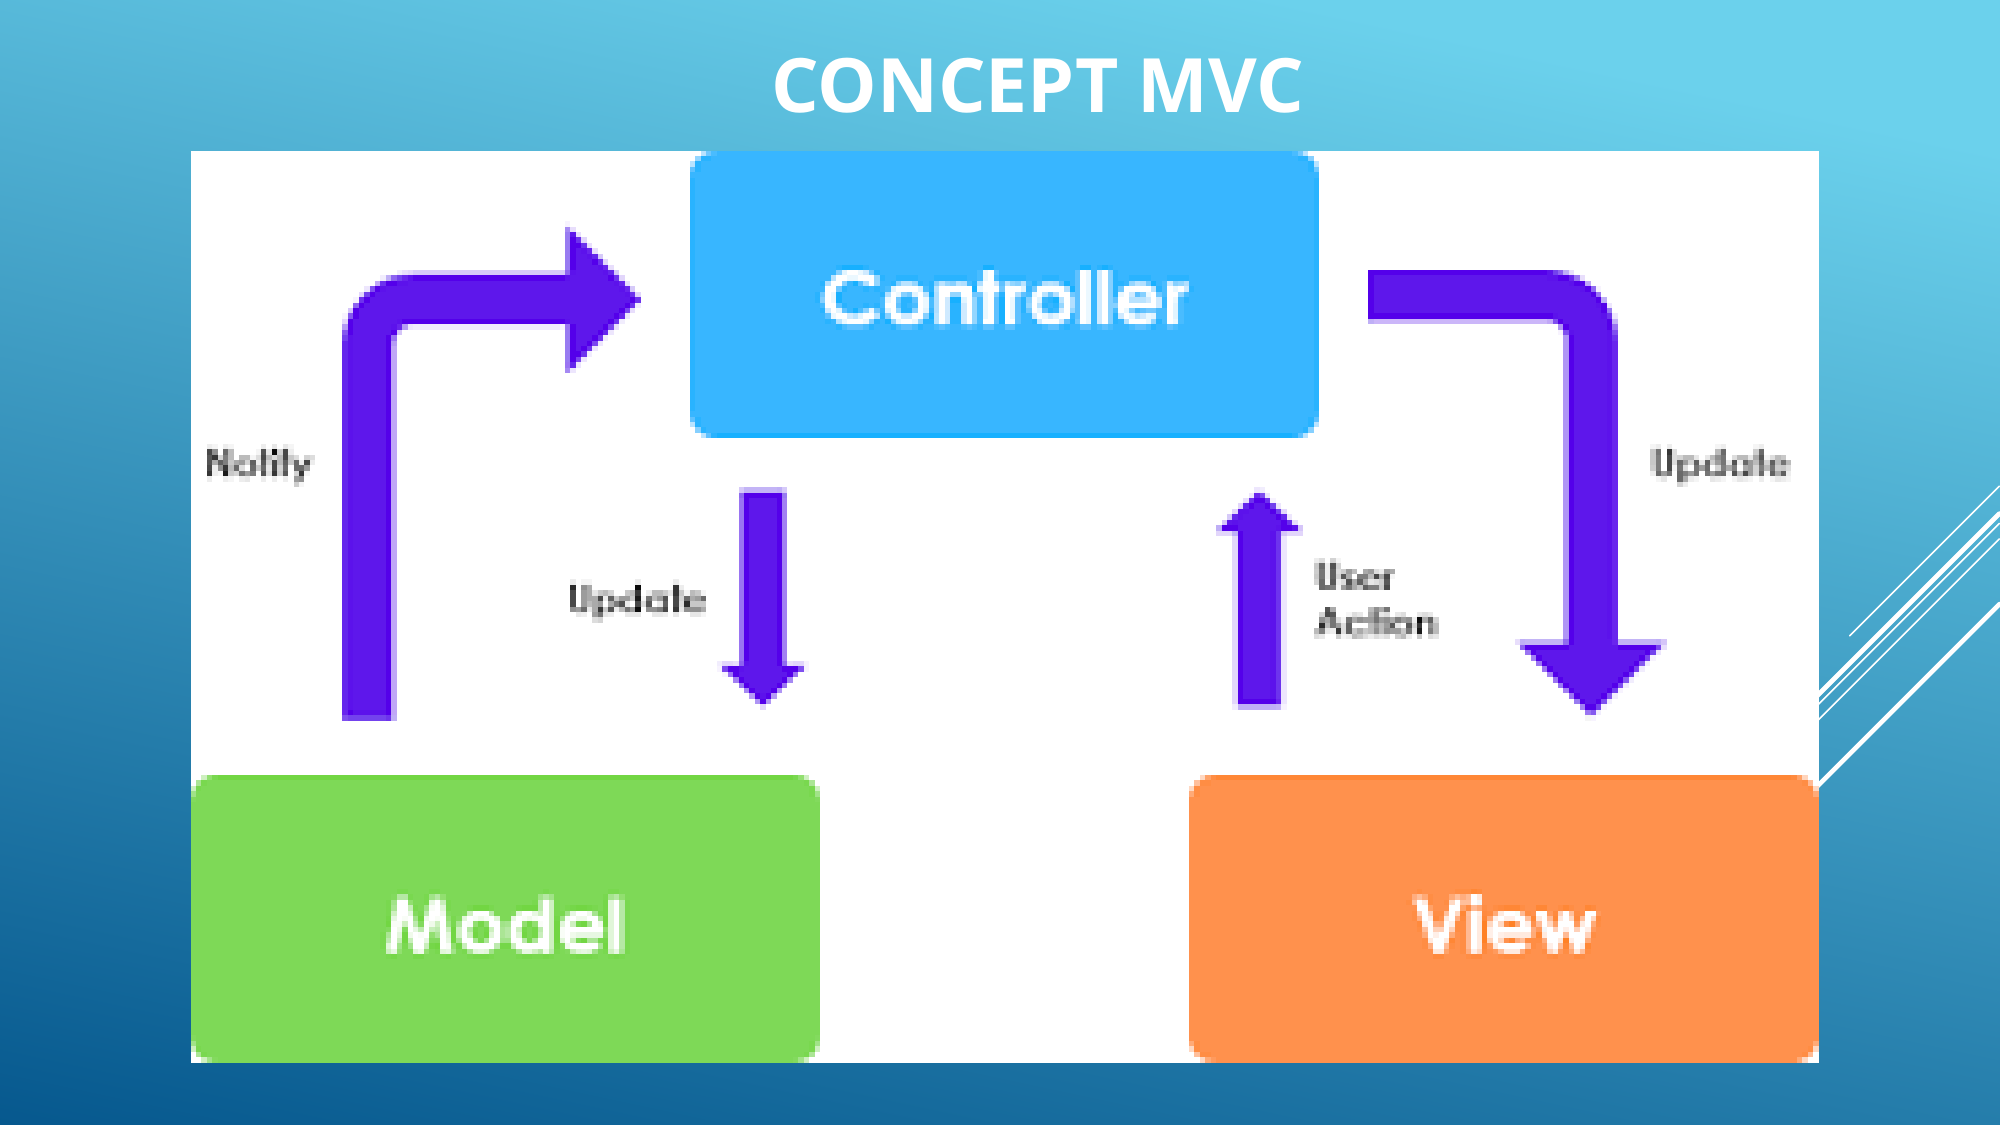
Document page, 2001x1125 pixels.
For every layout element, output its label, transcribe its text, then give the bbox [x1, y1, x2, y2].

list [191, 150, 1820, 1063]
title Concept MVC [209, 0, 1867, 207]
